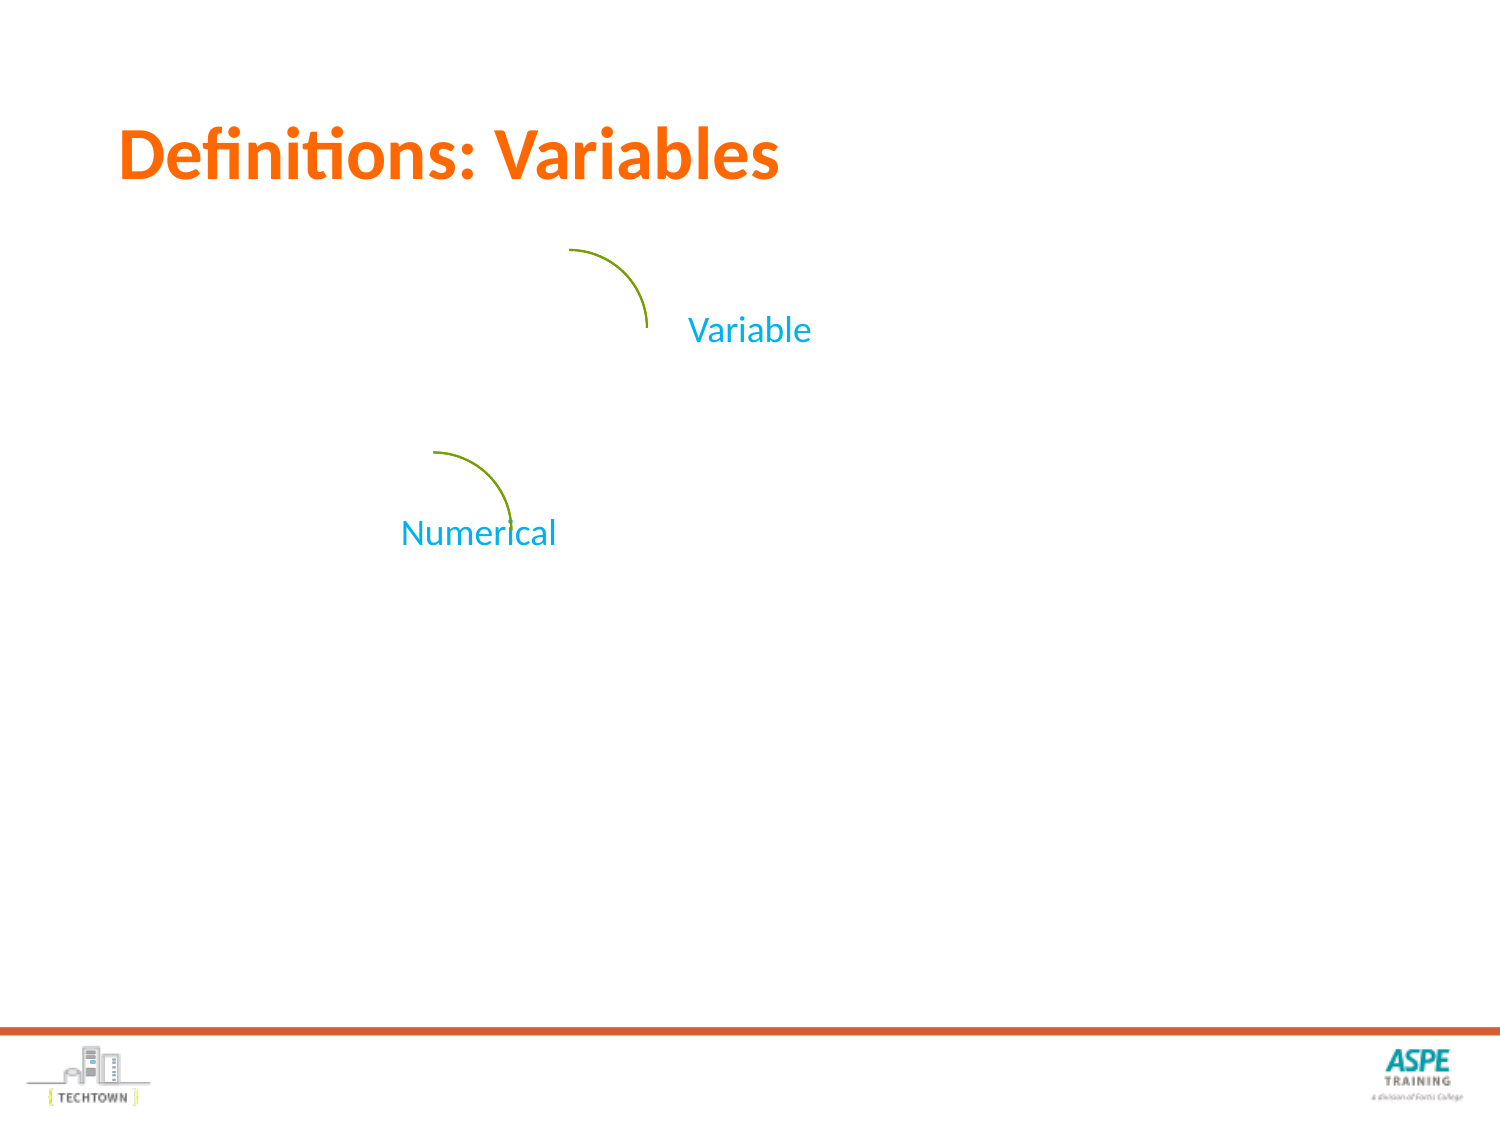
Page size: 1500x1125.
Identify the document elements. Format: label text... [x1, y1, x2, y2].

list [103, 249, 1397, 1014]
title Definitions: Variables [103, 59, 1397, 249]
